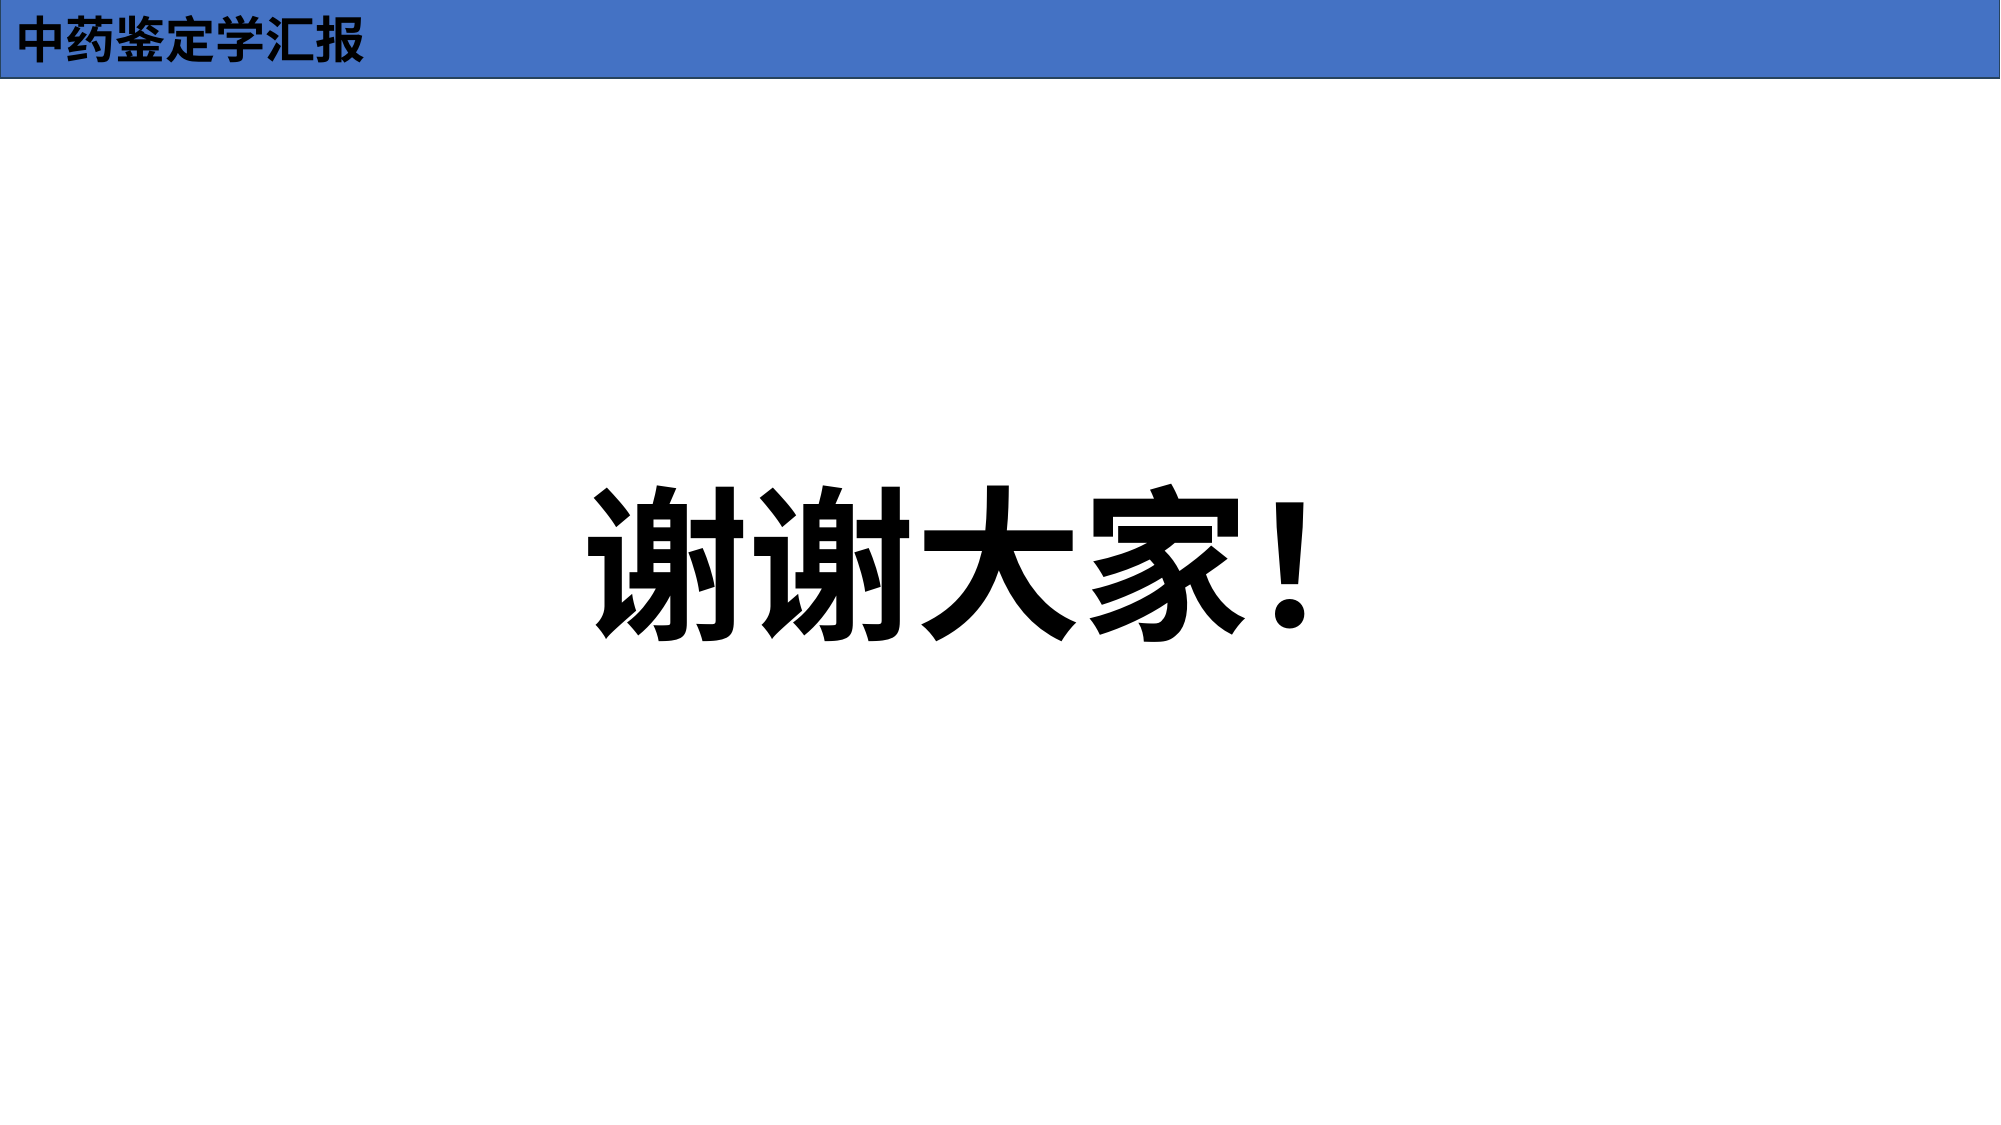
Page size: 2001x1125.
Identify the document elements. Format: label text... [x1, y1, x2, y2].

text_box [0, 0, 2000, 79]
subtitle 中药鉴定学汇报 [0, 7, 616, 77]
text_box 谢谢大家！ [567, 453, 1433, 669]
